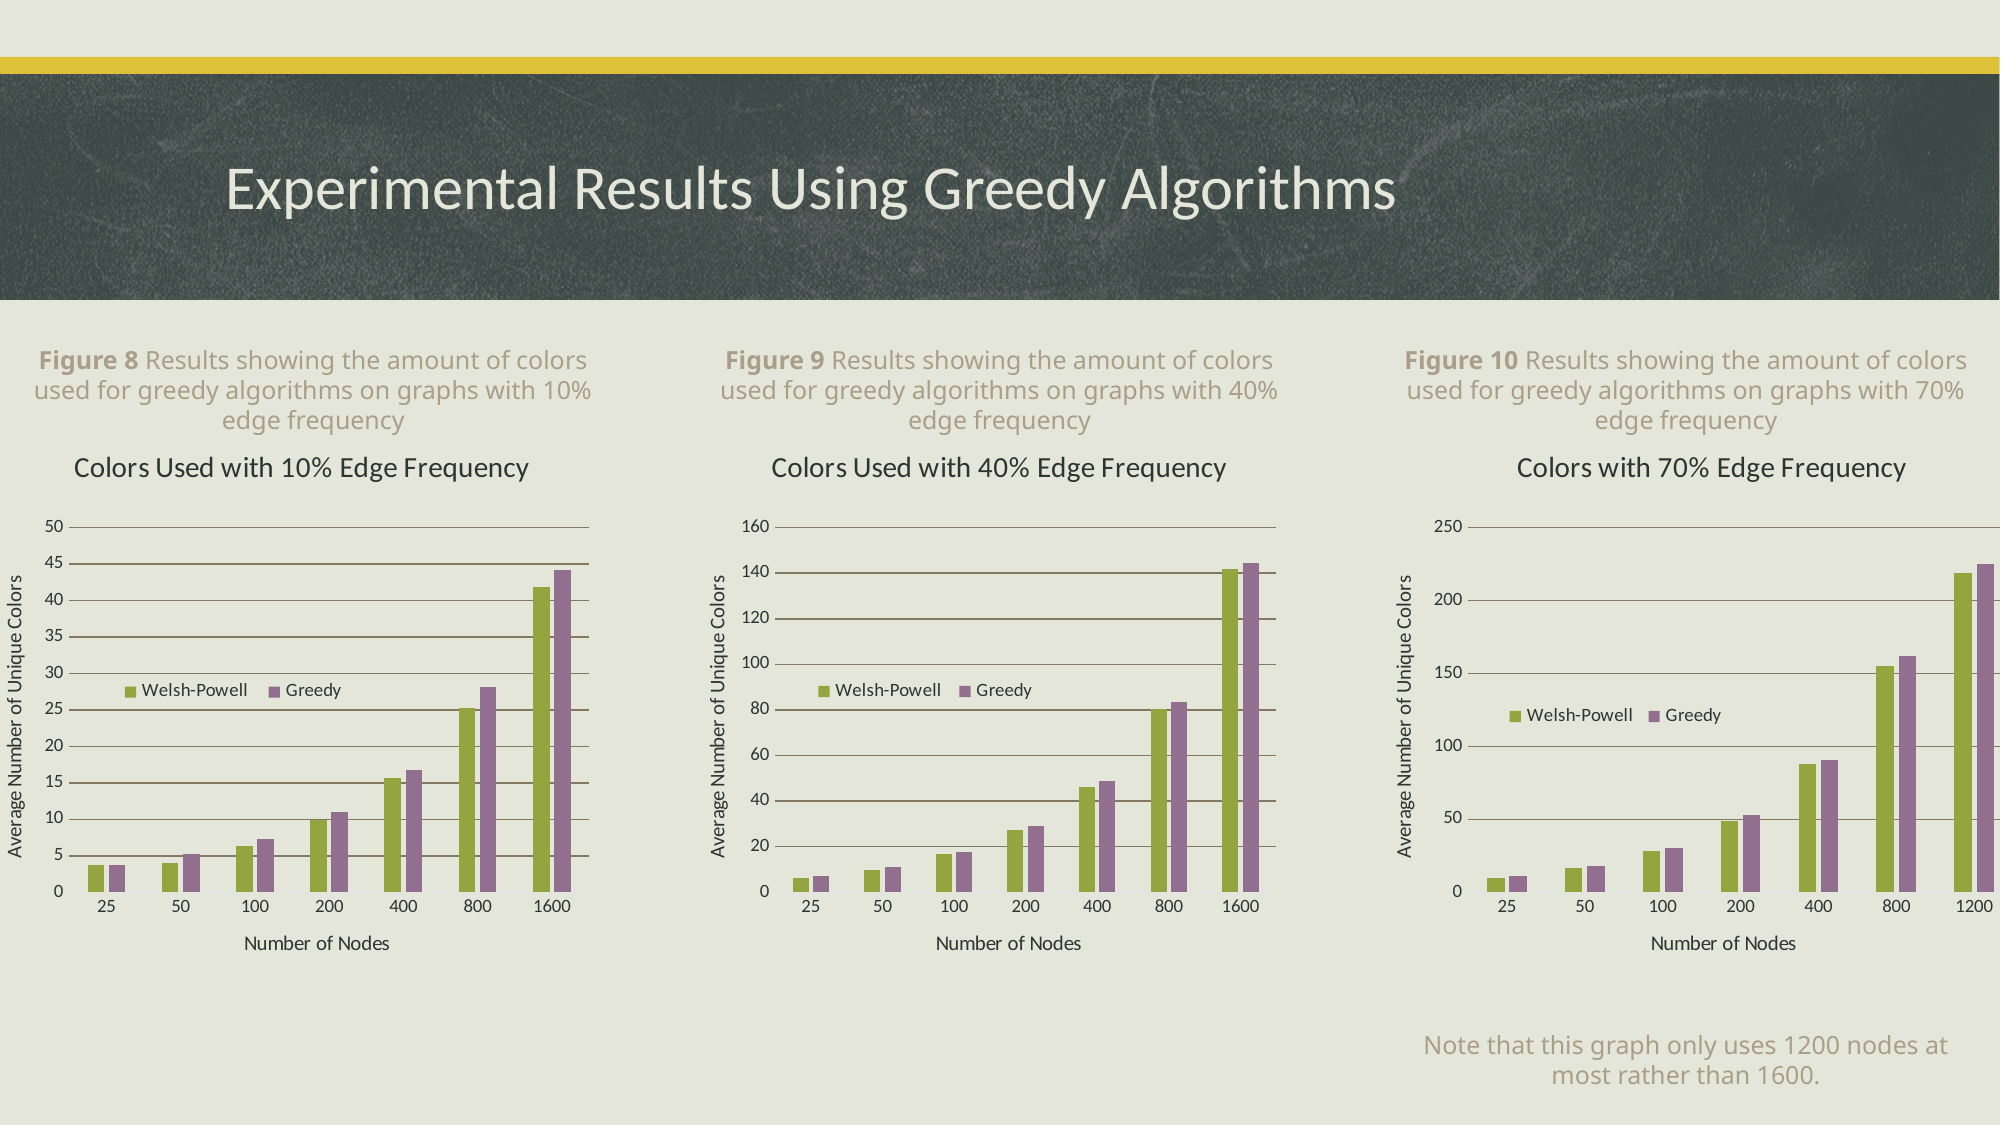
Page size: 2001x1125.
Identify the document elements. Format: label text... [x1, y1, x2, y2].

chart [0, 427, 611, 1013]
text_box Figure 10 Results showing the amount of colors used for greedy algorithms on graphs with 70% edge frequency [1388, 337, 1984, 427]
chart [1388, 427, 2000, 1013]
text_box Figure 8 Results showing the amount of colors used for greedy algorithms on graphs with 10% edge frequency [16, 337, 611, 427]
picture [0, 74, 2000, 300]
text_box Note that this graph only uses 1200 nodes at most rather than 1600. [1388, 1022, 1984, 1097]
text_box Figure 9 Results showing the amount of colors used for greedy algorithms on graphs with 40% edge frequency [702, 337, 1297, 427]
title Experimental Results Using Greedy Algorithms [210, 76, 1790, 300]
chart [702, 427, 1297, 1013]
